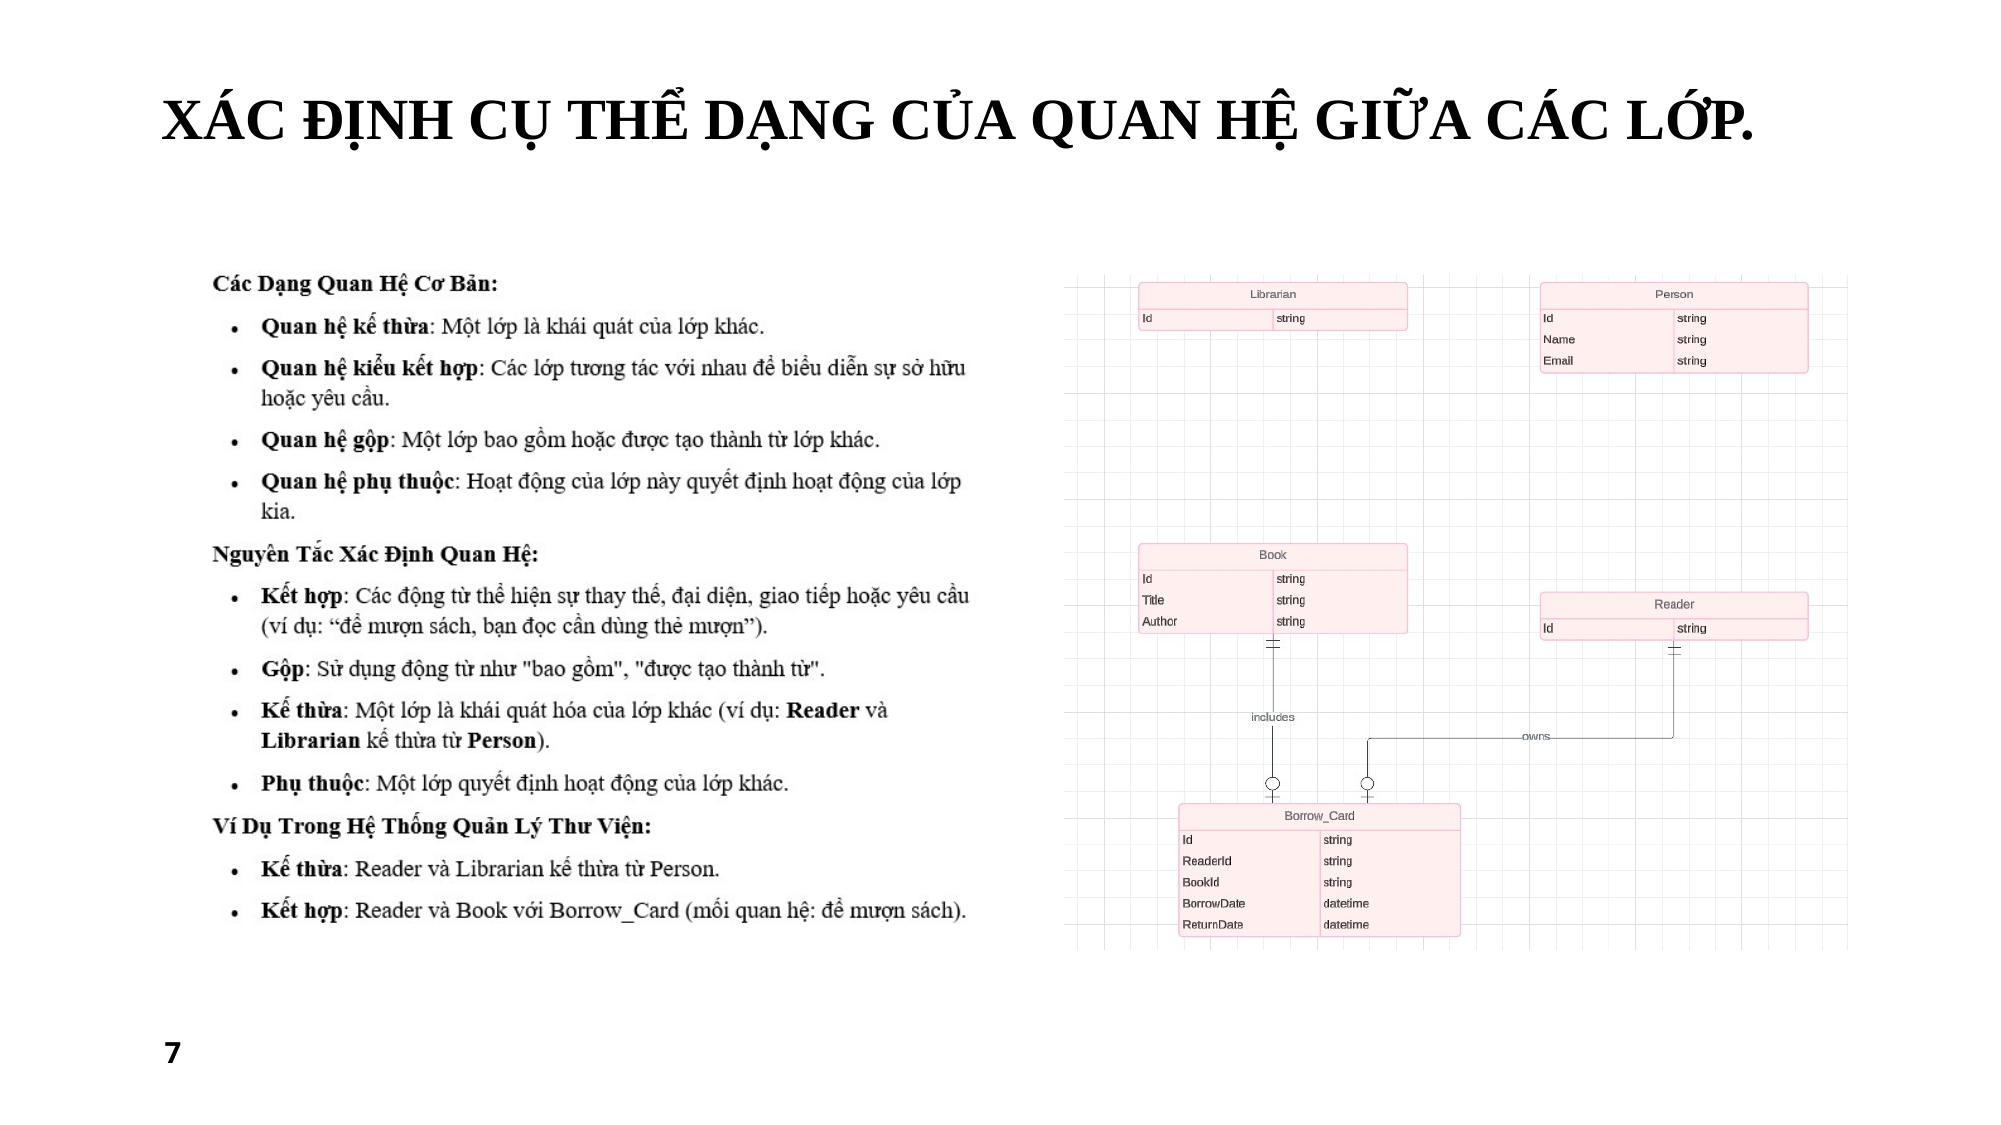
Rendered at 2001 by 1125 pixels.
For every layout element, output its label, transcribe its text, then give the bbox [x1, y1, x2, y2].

title Xác định cụ thể dạng của quan hệ giữa các lớp. [146, 11, 1854, 230]
slide_number 7 [149, 1024, 588, 1085]
picture [91, 169, 1848, 996]
